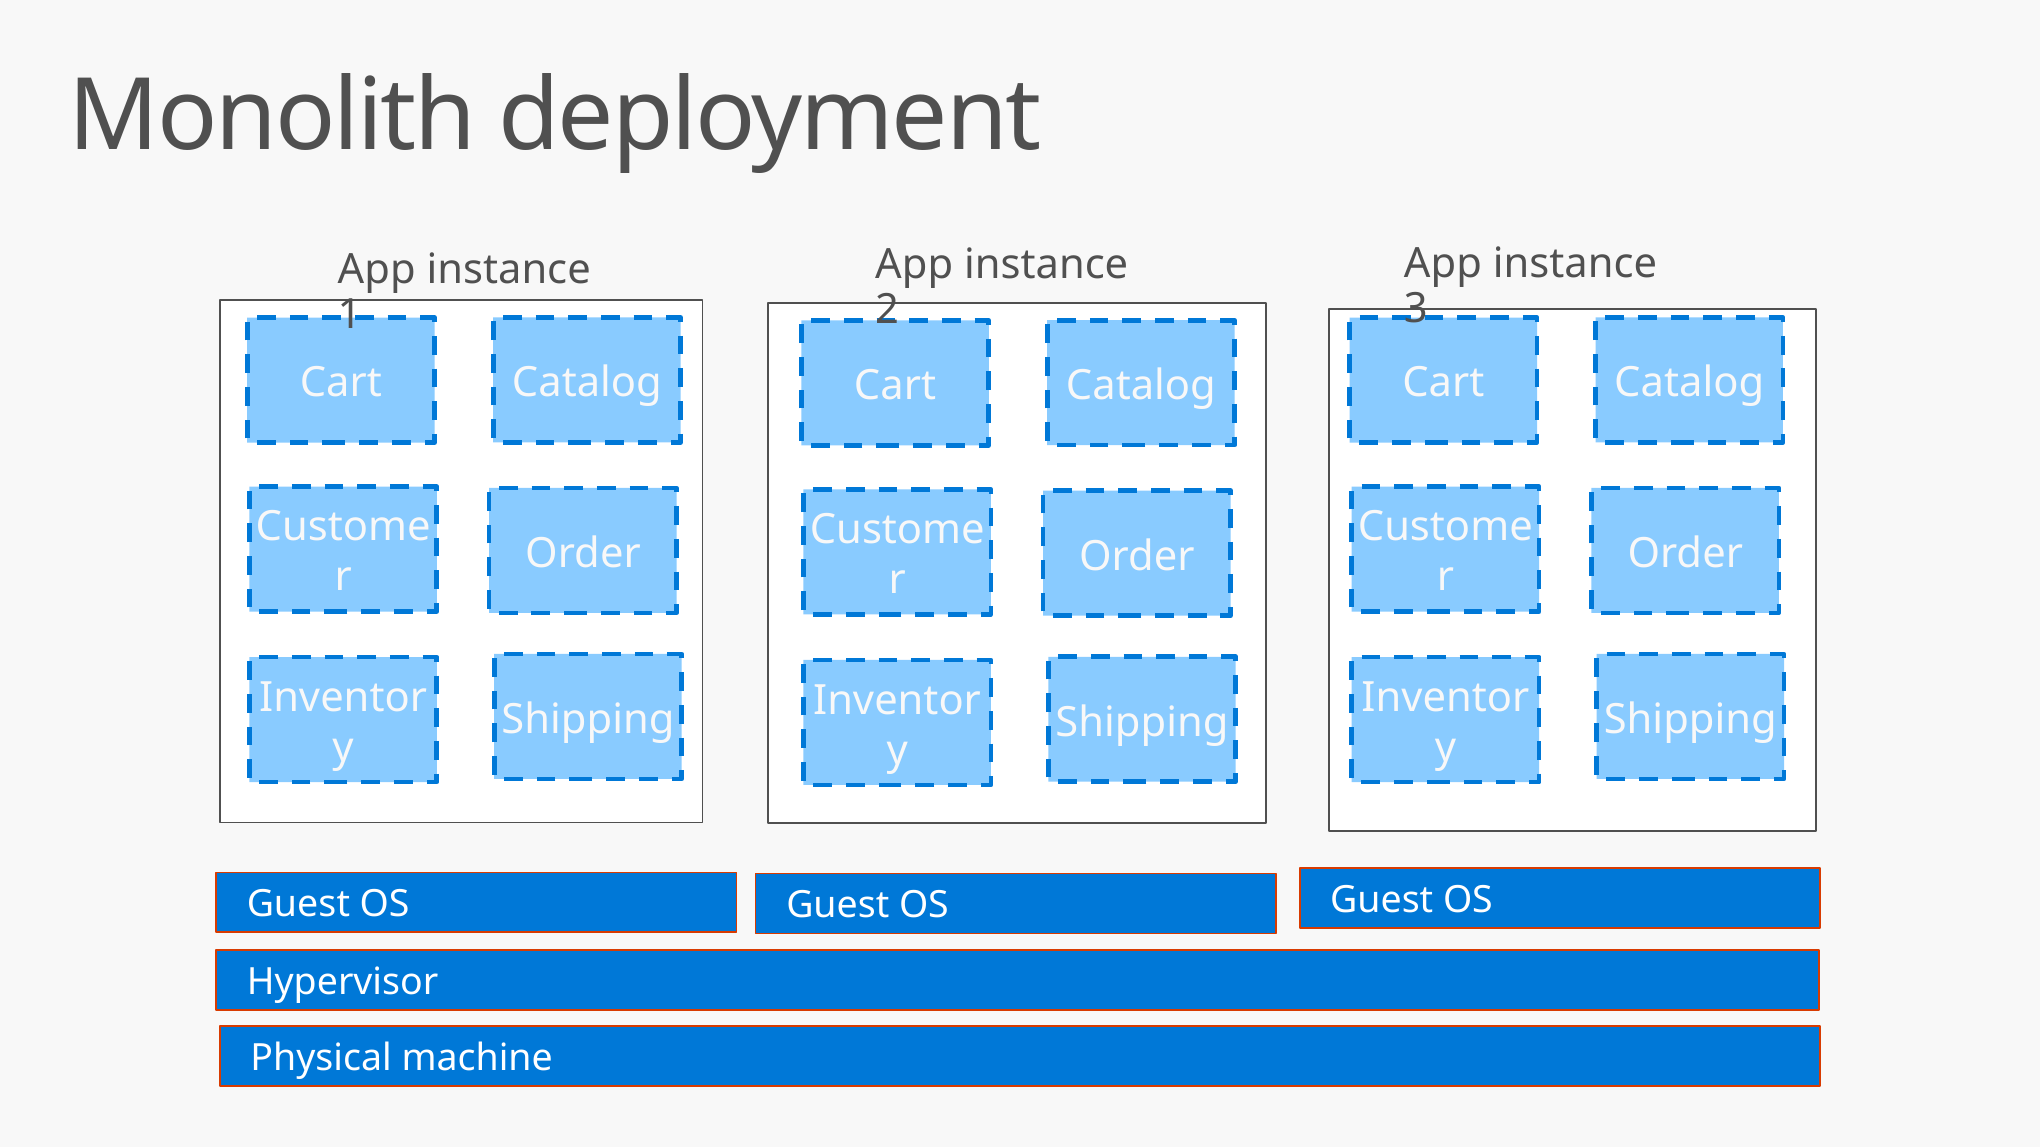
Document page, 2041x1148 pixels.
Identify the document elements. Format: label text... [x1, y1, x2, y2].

text_box Customer [249, 486, 438, 612]
text_box App instance 2 [845, 218, 1183, 357]
text_box [1328, 308, 1817, 832]
text_box Customer [1351, 486, 1540, 612]
text_box Shipping [493, 653, 682, 780]
text_box Cart [1349, 317, 1538, 443]
title Monolith deployment [45, 48, 1996, 199]
text_box App instance 3 [1373, 217, 1712, 356]
text_box Catalog [1046, 319, 1235, 446]
text_box Customer [803, 489, 992, 615]
text_box [219, 299, 703, 823]
text_box Guest OS [755, 873, 1277, 934]
text_box Guest OS [215, 872, 737, 933]
text_box Catalog [1595, 317, 1784, 443]
text_box Shipping [1596, 653, 1785, 780]
text_box Physical machine [219, 1025, 1821, 1087]
text_box [767, 302, 1267, 824]
text_box Hypervisor [215, 949, 1820, 1011]
text_box Shipping [1048, 656, 1236, 782]
text_box App instance 1 [307, 223, 646, 362]
text_box Order [1591, 487, 1780, 614]
text_box Inventory [803, 659, 992, 786]
text_box Guest OS [1299, 867, 1821, 929]
text_box Cart [801, 320, 990, 446]
text_box Inventory [1351, 656, 1540, 783]
text_box Order [488, 487, 677, 614]
text_box Order [1042, 490, 1231, 616]
text_box Catalog [492, 317, 681, 443]
text_box Inventory [249, 656, 438, 783]
text_box Cart [246, 317, 435, 443]
